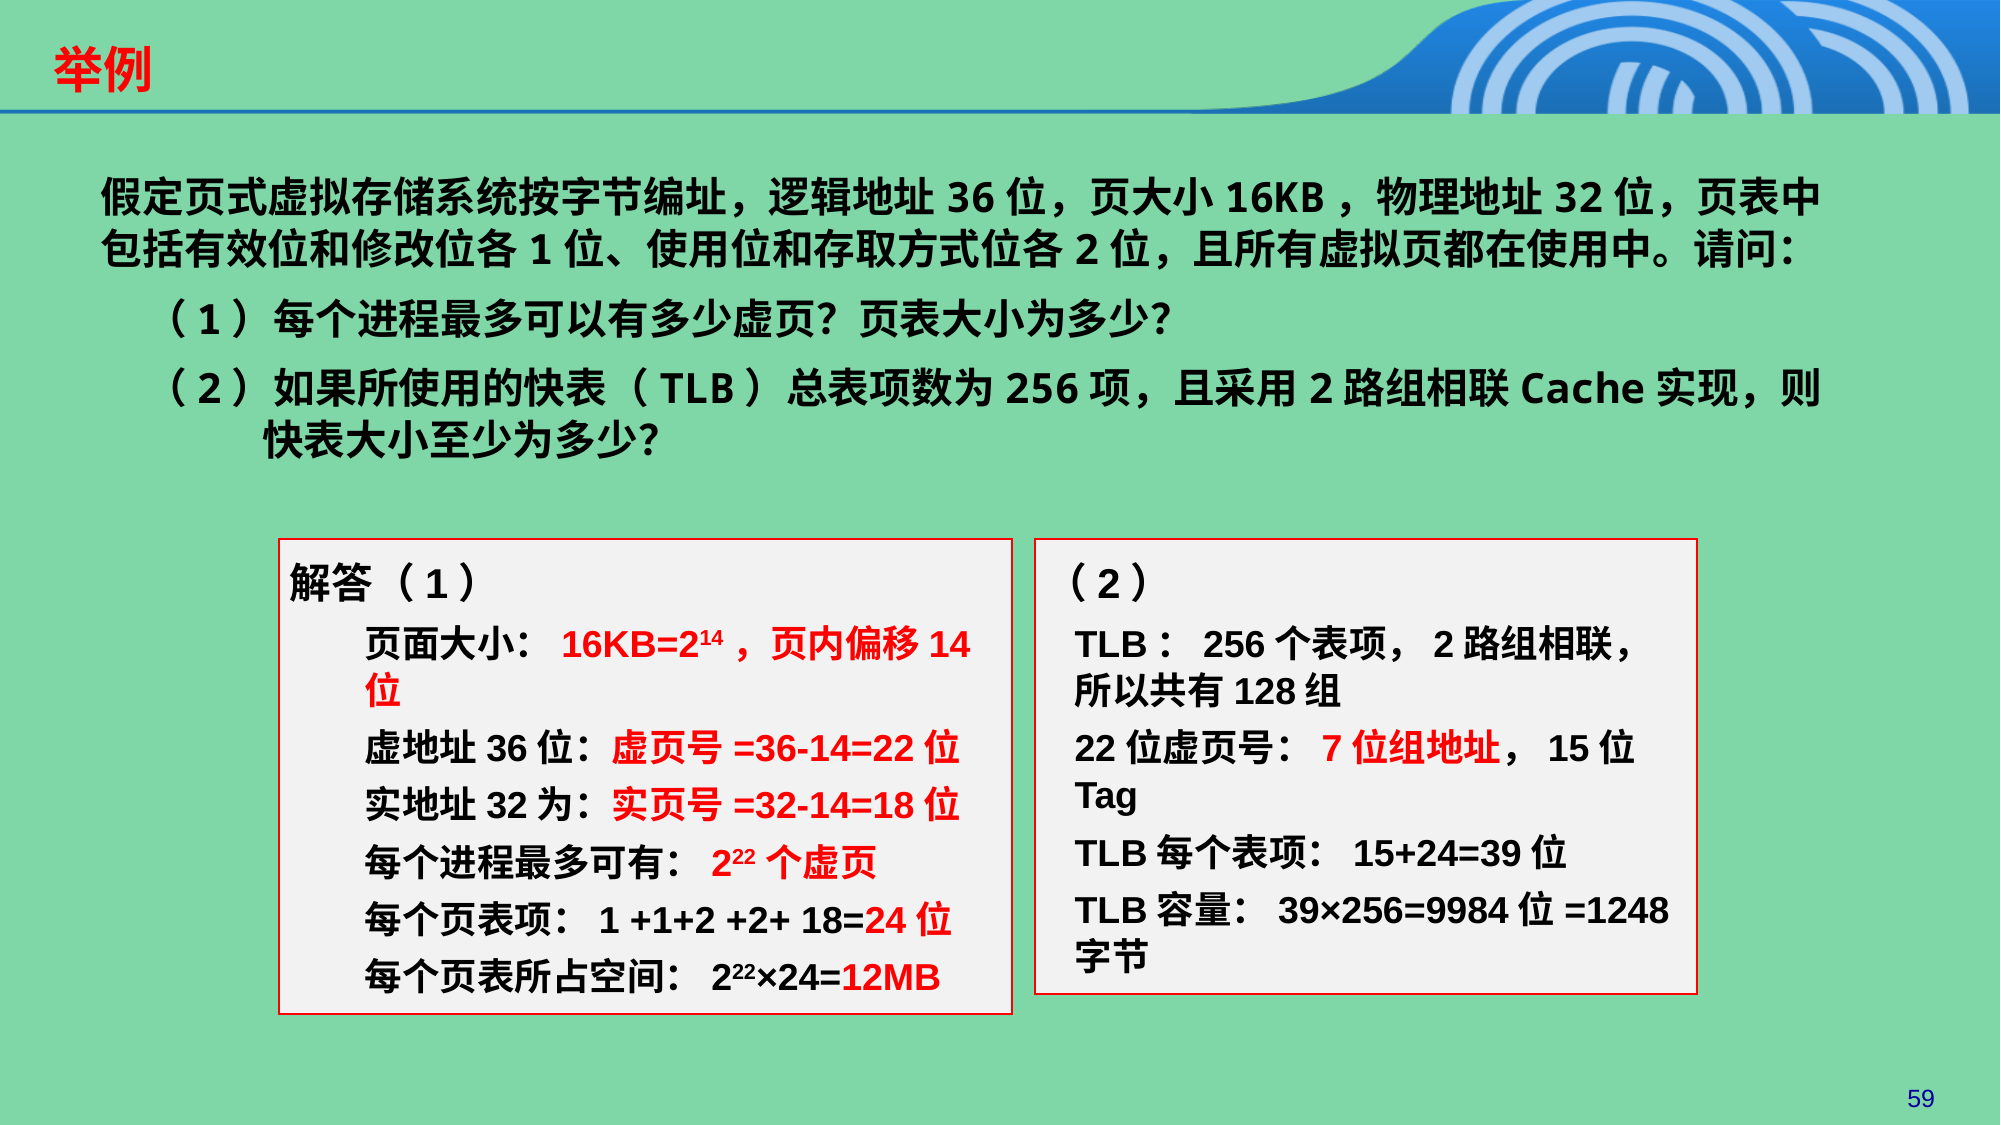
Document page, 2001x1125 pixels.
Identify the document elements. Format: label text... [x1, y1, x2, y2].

list 假定页式虚拟存储系统按字节编址，逻辑地址36位，页大小16KB，物理地址32位，页表中包括有效位和修改位各1位、使用位和存取方式位各2位，且所有虚拟页都在使用中。请问： （1）每个进程最多可以有多少虚页？页表大小为多少？ （2）如果所使用的快表（TLB）总表项数为256项，且采用2路组相联Cache实现，则快表大小至少为多少？ [89, 151, 1851, 823]
picture [0, 0, 2000, 114]
text_box （2） TLB：256个表项，2路组相联，所以共有128组 22位虚页号：7位组地址，15位Tag TLB每个表项：15+24=39位 TLB容量：39×256=9984位=1248字节 [1035, 538, 1697, 994]
title 举例 [42, 42, 907, 105]
text_box 解答（1） 页面大小：16KB=214，页内偏移14位 虚地址36位：虚页号=36-14=22位 实地址32为：实页号=32-14=18位 每个进程最多可有：222个虚页 每个页表项：1 +1+2 +2+ 18=24位 每个页表所占空间：222×24=12MB [279, 538, 1012, 1014]
